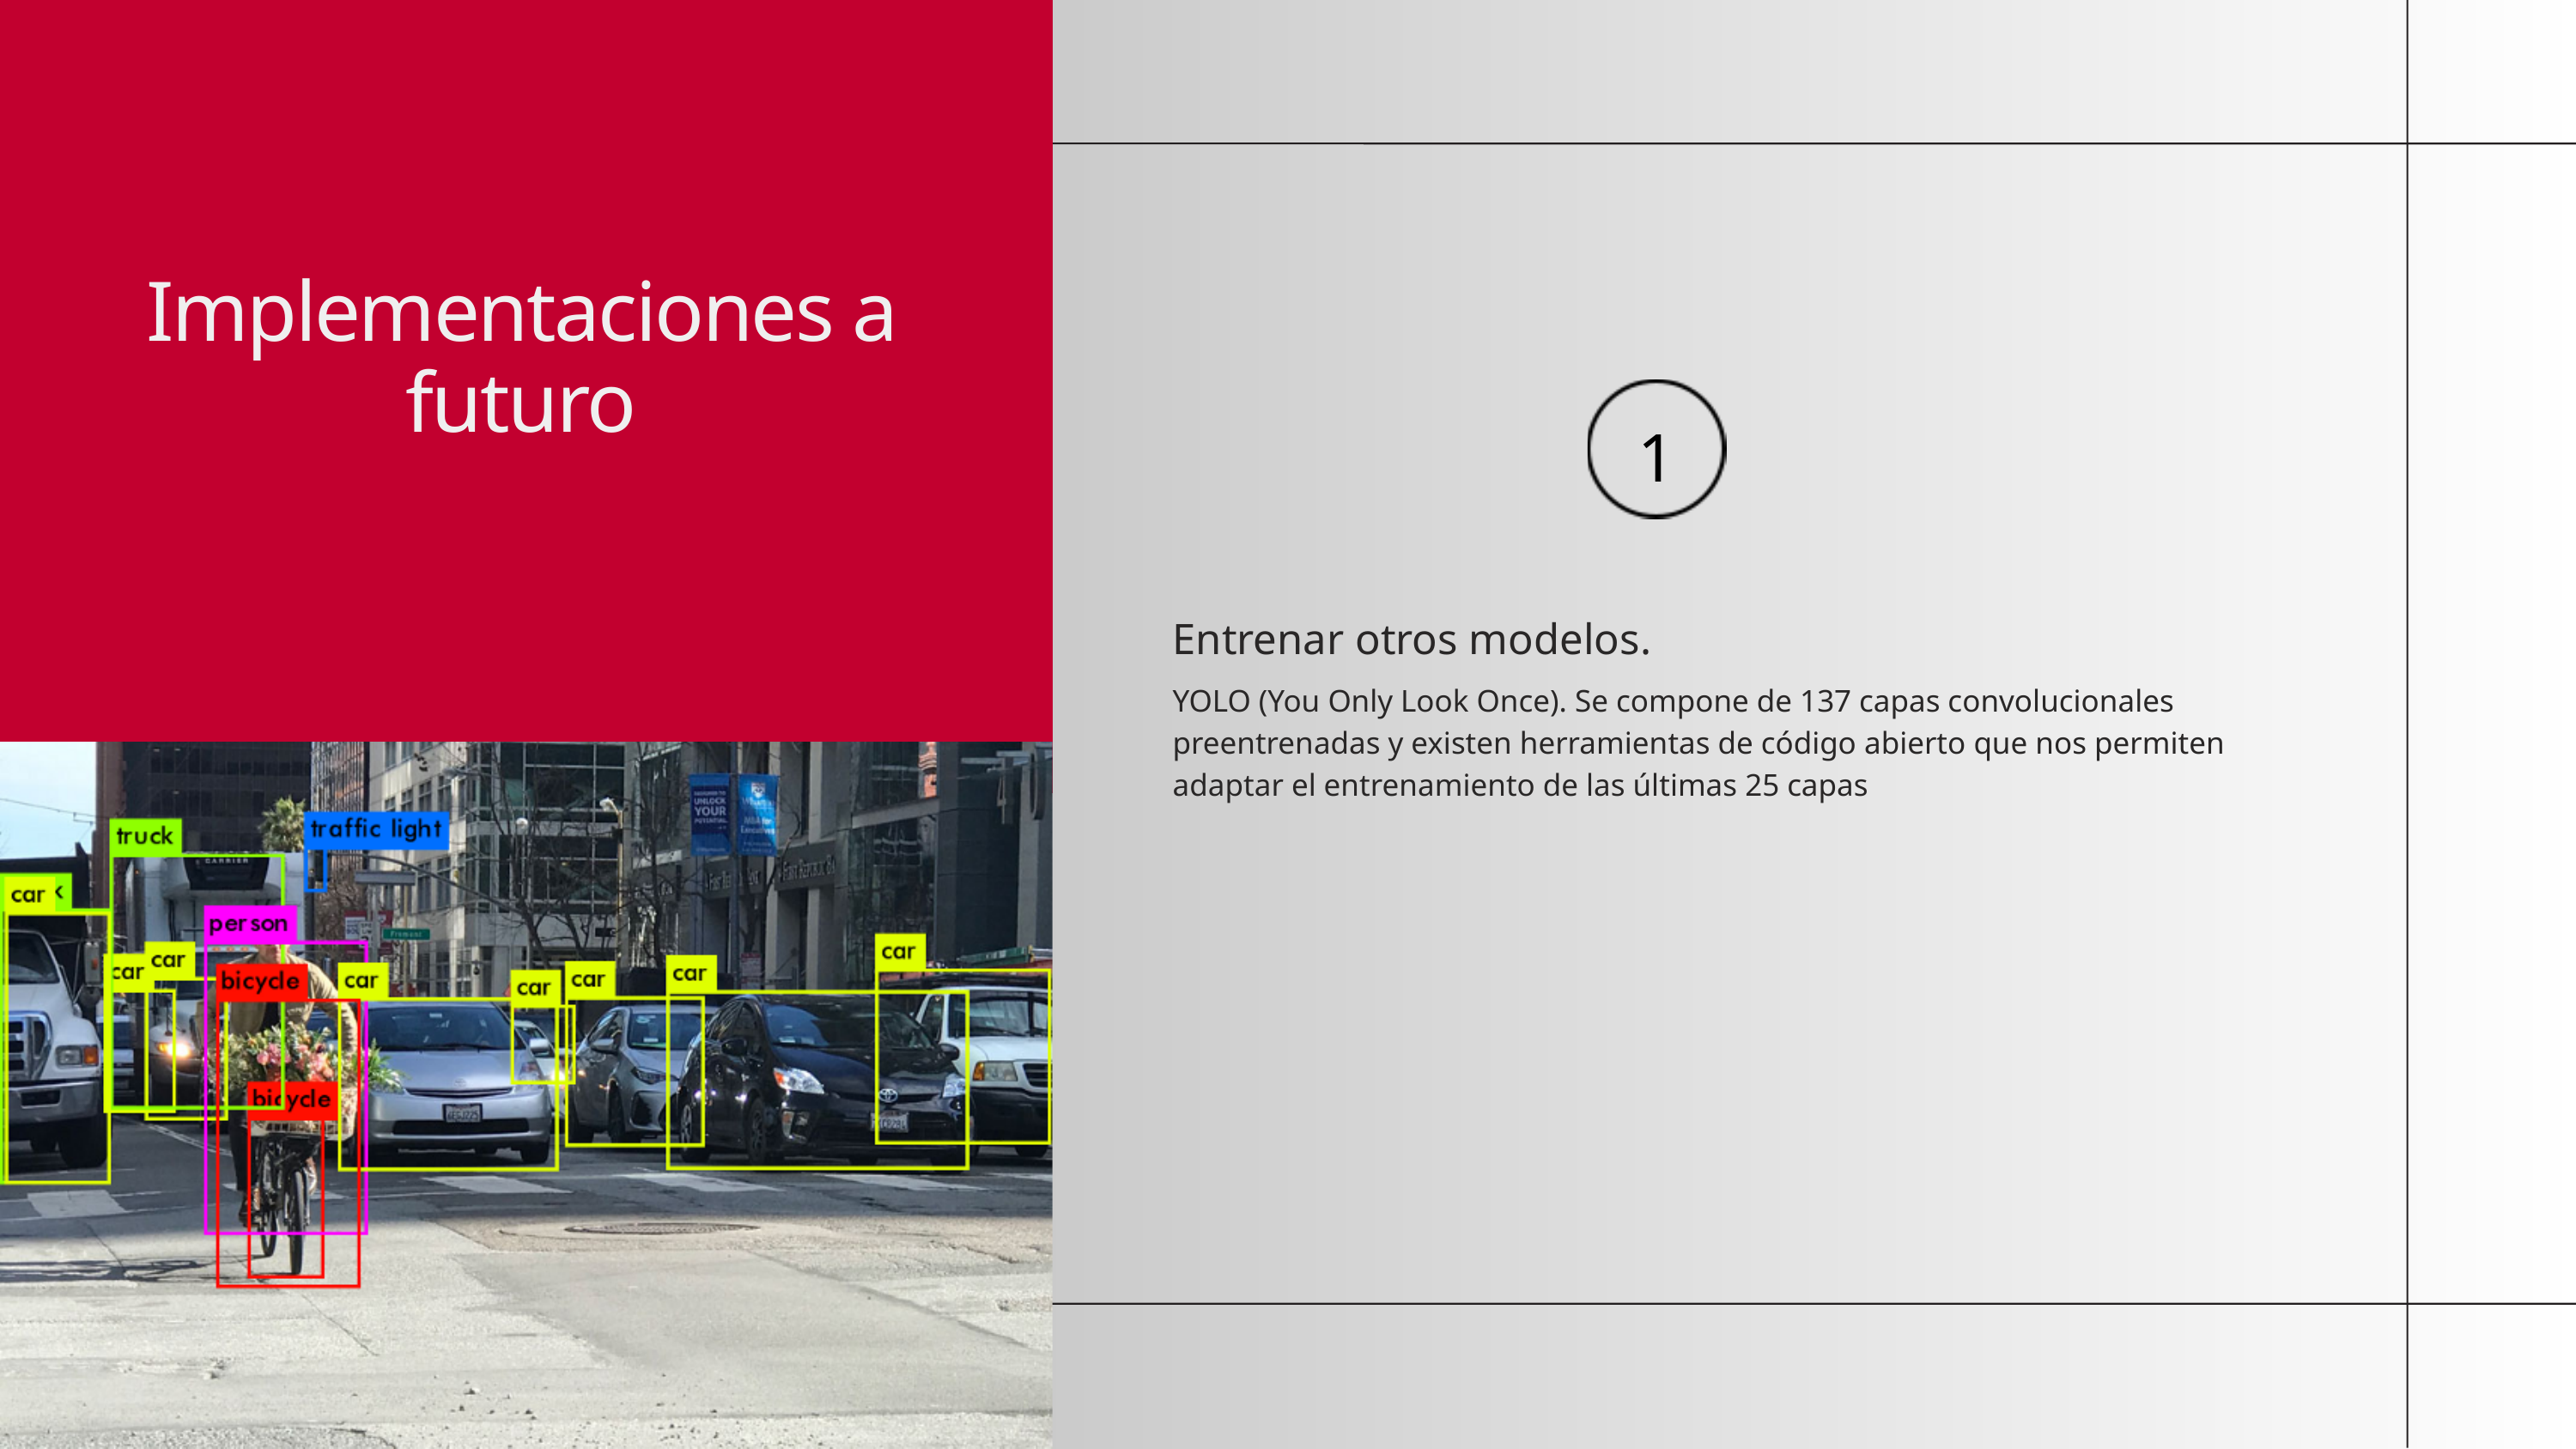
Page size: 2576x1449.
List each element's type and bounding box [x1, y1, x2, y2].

text_box [1587, 379, 1728, 519]
text_box [1172, 609, 2334, 798]
text_box [0, 0, 2576, 1449]
text_box [0, 0, 1053, 793]
